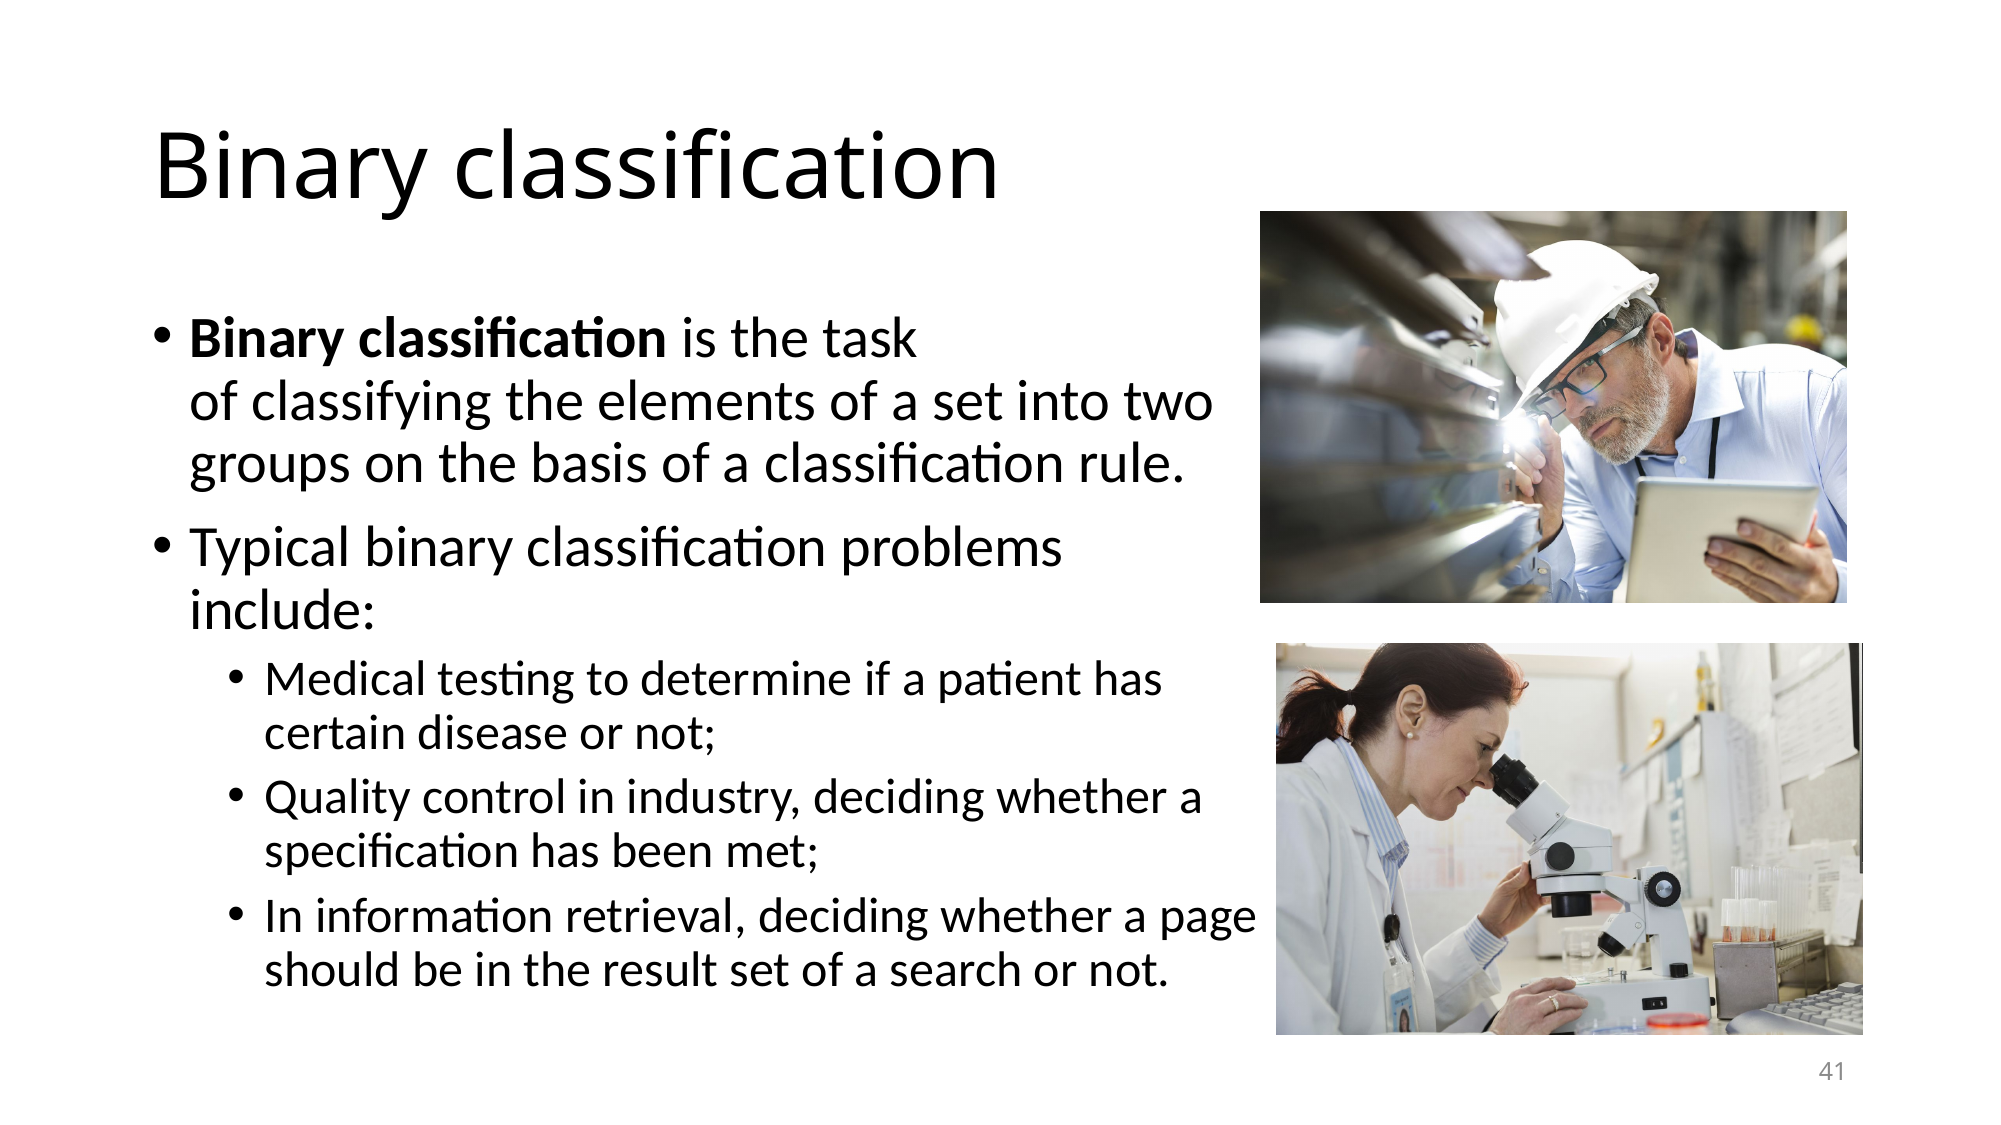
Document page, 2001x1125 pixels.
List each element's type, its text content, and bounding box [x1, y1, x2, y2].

title Binary classification [137, 59, 1863, 278]
slide_number 41 [1412, 1042, 1863, 1103]
picture [1275, 643, 1863, 1035]
list Binary classification is the task of classifying the elements of a set into two groups on the basis of a classification rule. Typical binary classification problems include: Medical testing to determine if a patient has certain disease or not; Quality control in industry, deciding whether a specification has been met; In information retrieval, deciding whether a page should be in the result set of a search or not. [137, 299, 1275, 1014]
picture [1260, 211, 1847, 603]
